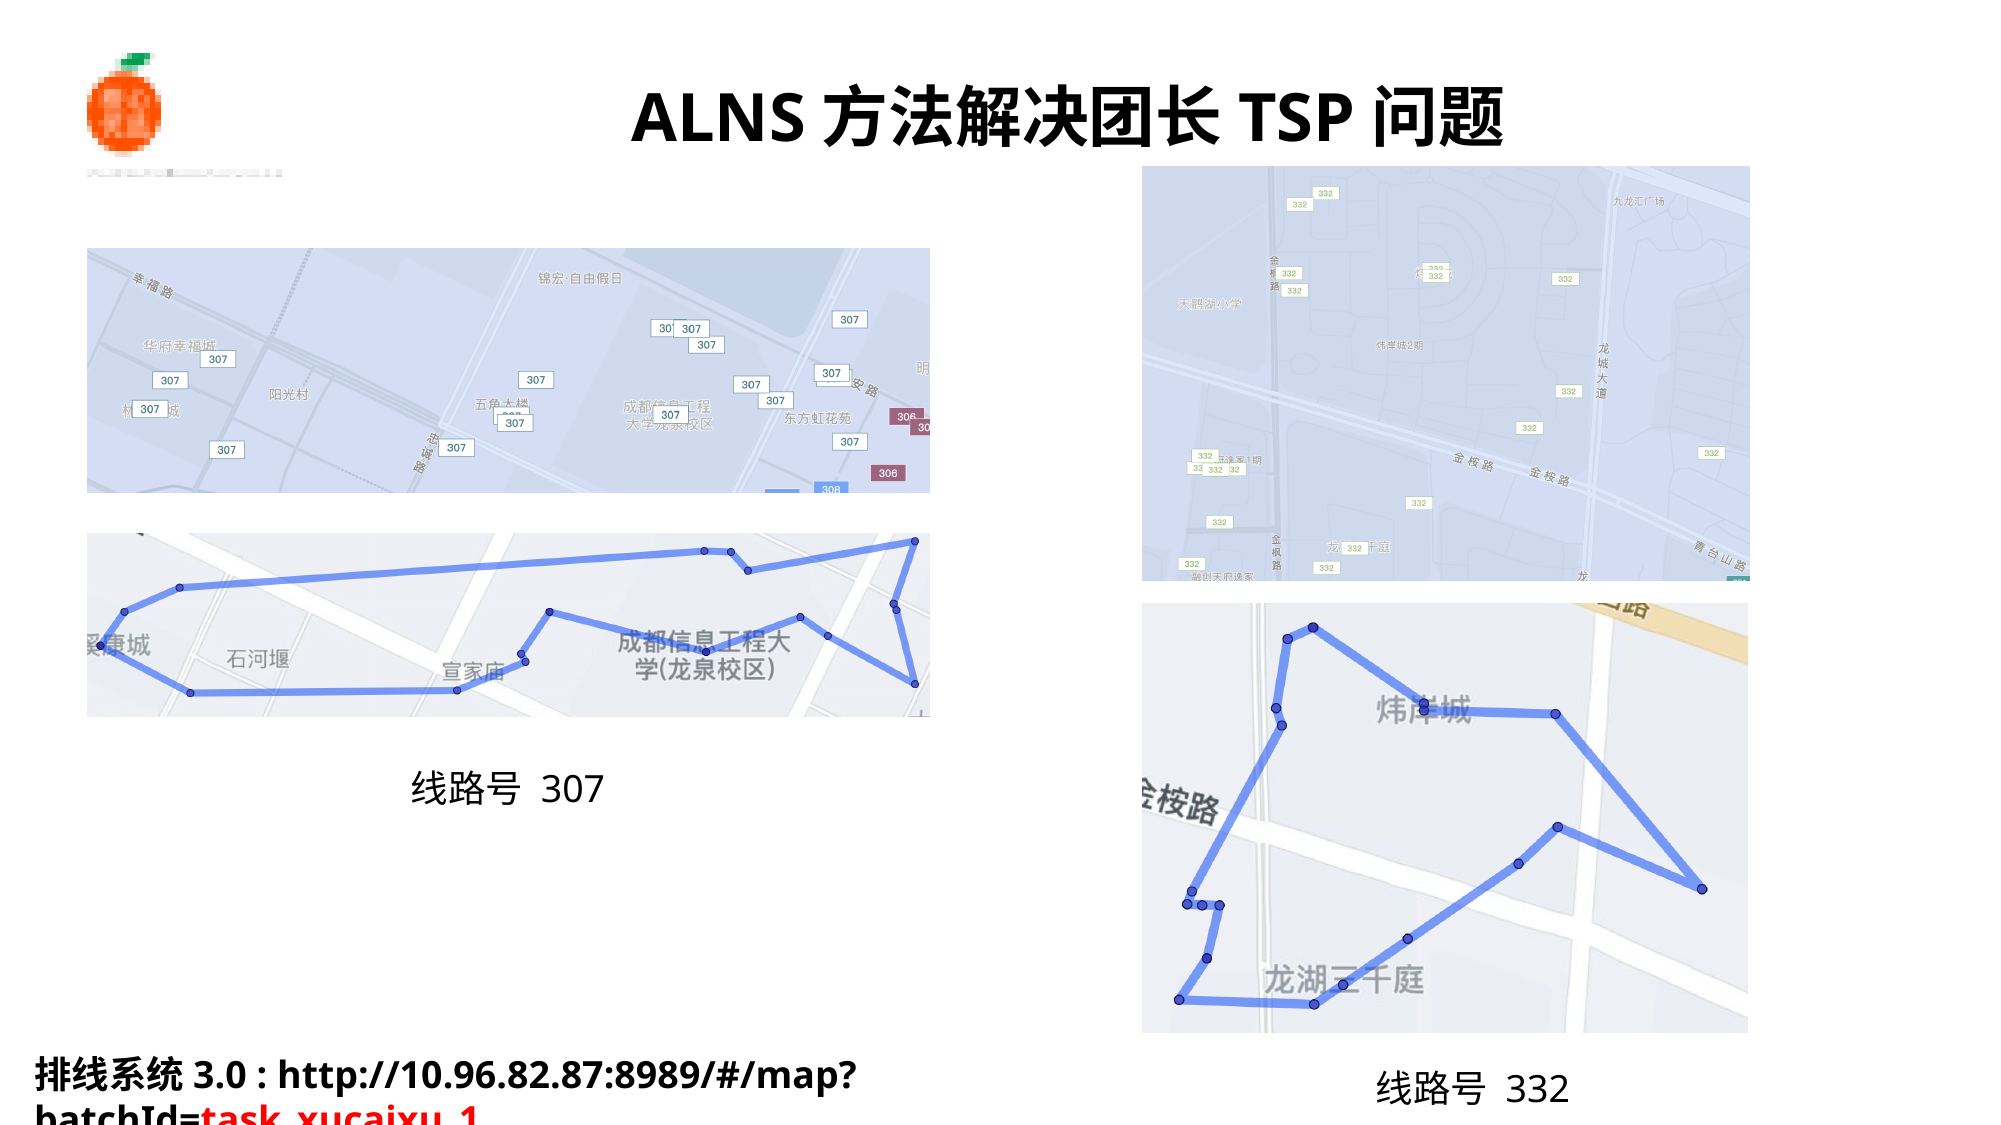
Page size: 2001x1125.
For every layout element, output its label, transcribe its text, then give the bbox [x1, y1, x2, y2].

picture [87, 248, 930, 493]
text_box 排线系统3.0 : http://10.96.82.87:8989/#/map?batchId=task_xucaixu_1 [19, 1043, 1248, 1125]
text_box 线路号 332 [1360, 1057, 1585, 1118]
text_box ALNS方法解决团长TSP问题 [616, 67, 1562, 162]
text_box 线路号 307 [396, 757, 621, 817]
picture [87, 53, 283, 177]
picture [87, 533, 930, 717]
picture [1142, 602, 1748, 1033]
picture [1142, 166, 1750, 581]
